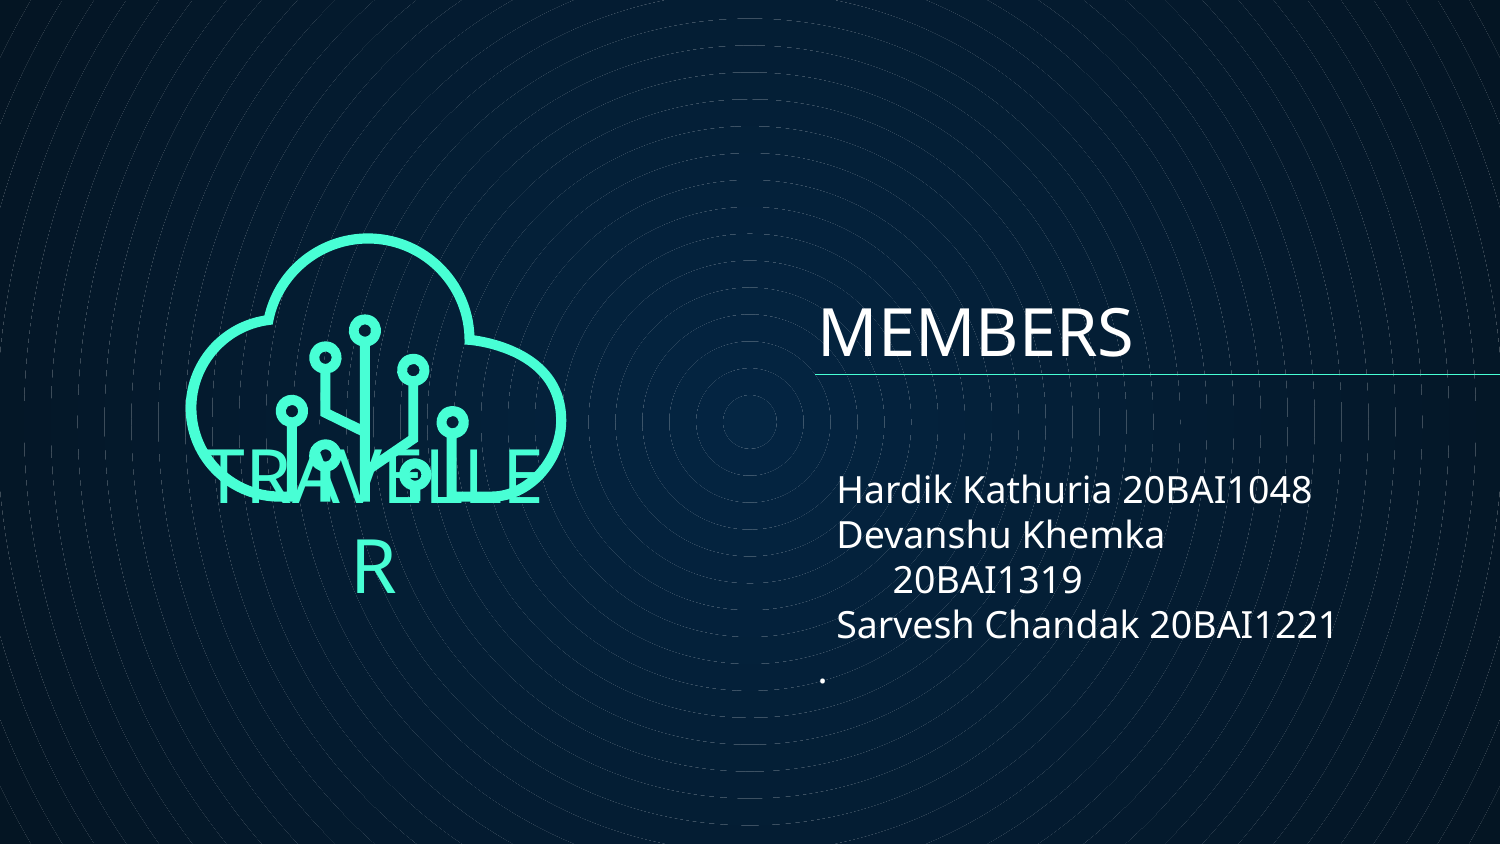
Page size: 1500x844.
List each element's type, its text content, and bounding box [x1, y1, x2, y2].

subtitle Hardik Kathuria 20BAI1048 Devanshu Khemka 20BAI1319 Sarvesh Chandak 20BAI1221 . [802, 450, 1370, 684]
title MEMBERS [802, 285, 1382, 385]
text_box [181, 228, 567, 503]
title TRAVELLER [171, 523, 577, 624]
